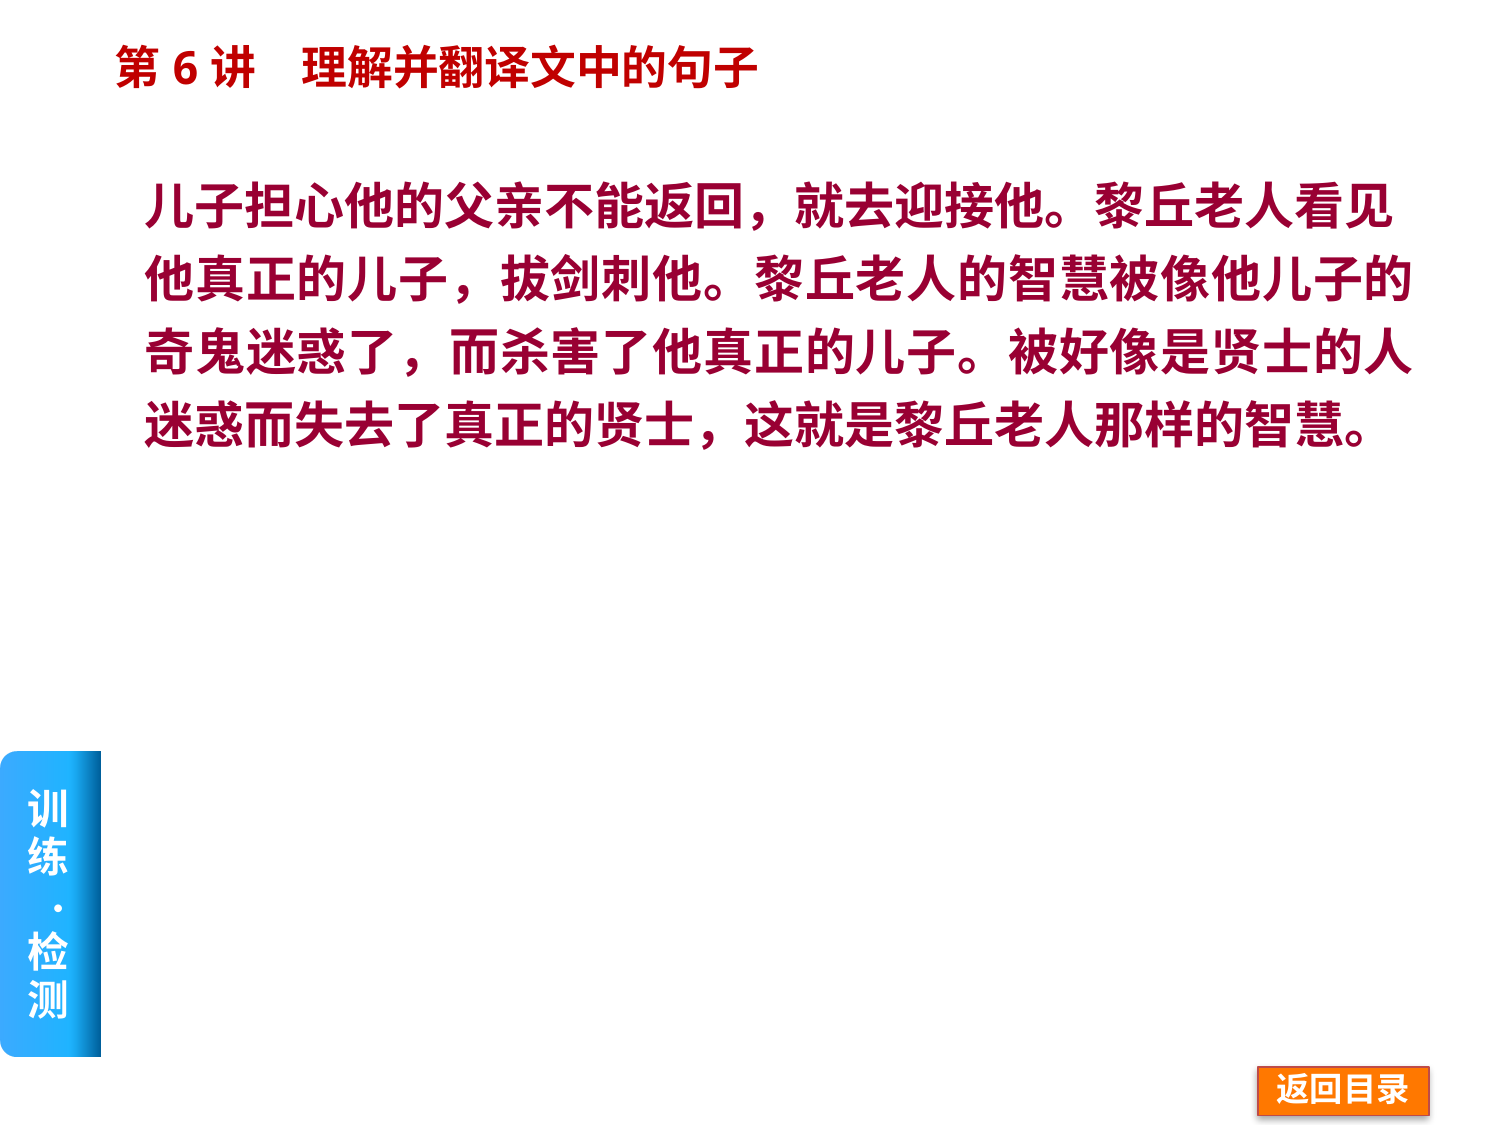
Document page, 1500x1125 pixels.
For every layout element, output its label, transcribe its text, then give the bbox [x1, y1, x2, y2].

text_box 返回目录 [1257, 1066, 1430, 1116]
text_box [0, 751, 101, 1085]
text_box 第6讲 理解并翻译文中的句子 [100, 27, 1199, 106]
text_box 儿子担心他的父亲不能返回，就去迎接他。黎丘老人看见 他真正的儿子，拔剑刺他。黎丘老人的智慧被像他儿子的奇鬼迷惑了，而杀害了他真正的儿子。被好像是贤士的人迷惑而失去了真正的贤士，这就是黎丘老人那样的智慧。 [129, 153, 1429, 1040]
